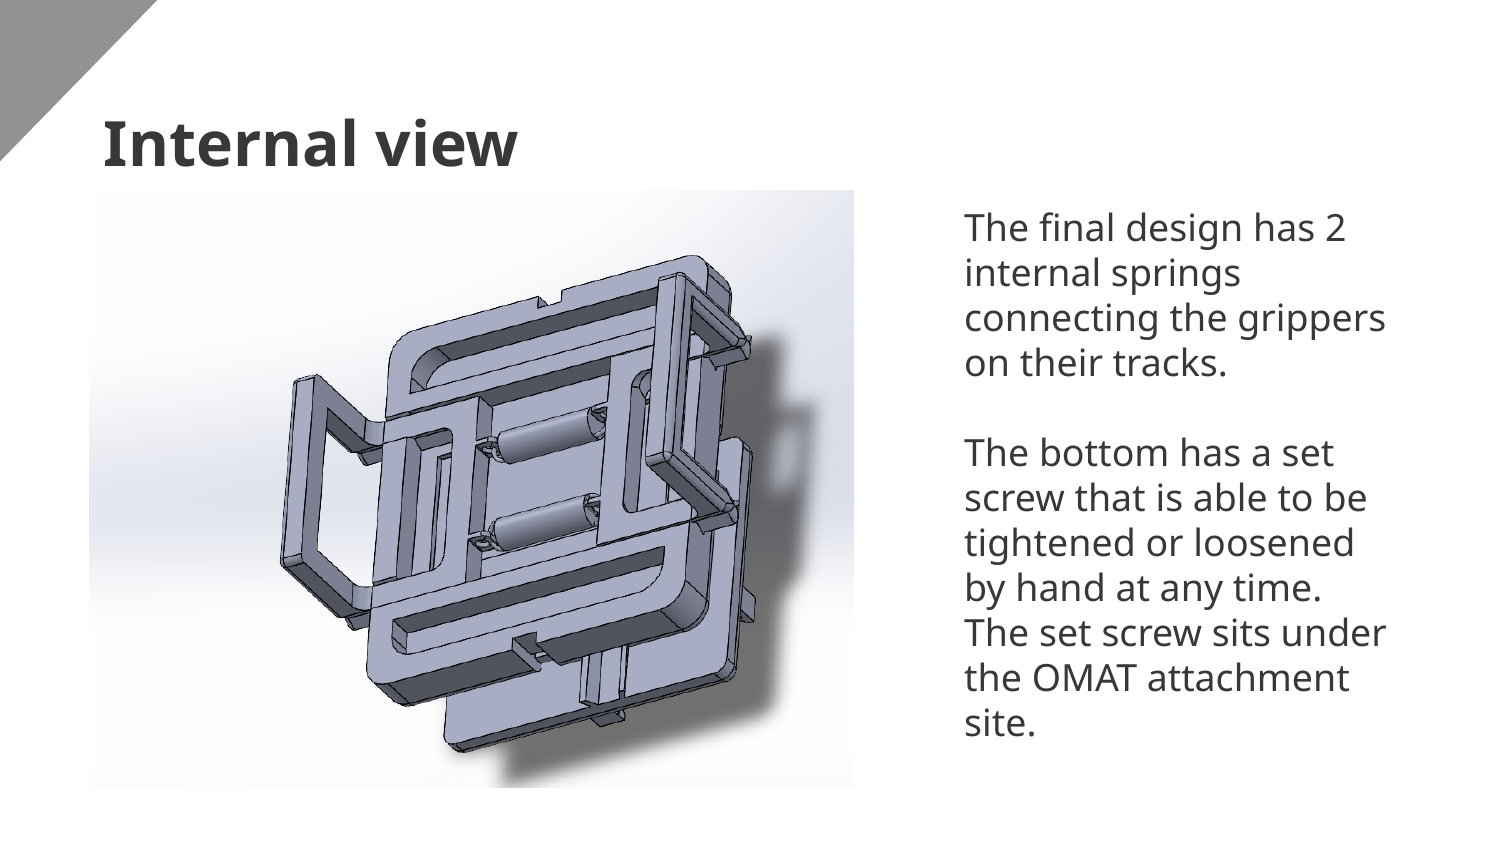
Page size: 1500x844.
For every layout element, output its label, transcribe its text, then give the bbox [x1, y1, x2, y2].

text_box The final design has 2 internal springs connecting the grippers on their tracks. The bottom has a set screw that is able to be tightened or loosened by hand at any time. The set screw sits under the OMAT attachment site. [949, 188, 1414, 814]
picture [88, 190, 854, 788]
title Internal view [89, 88, 1036, 176]
